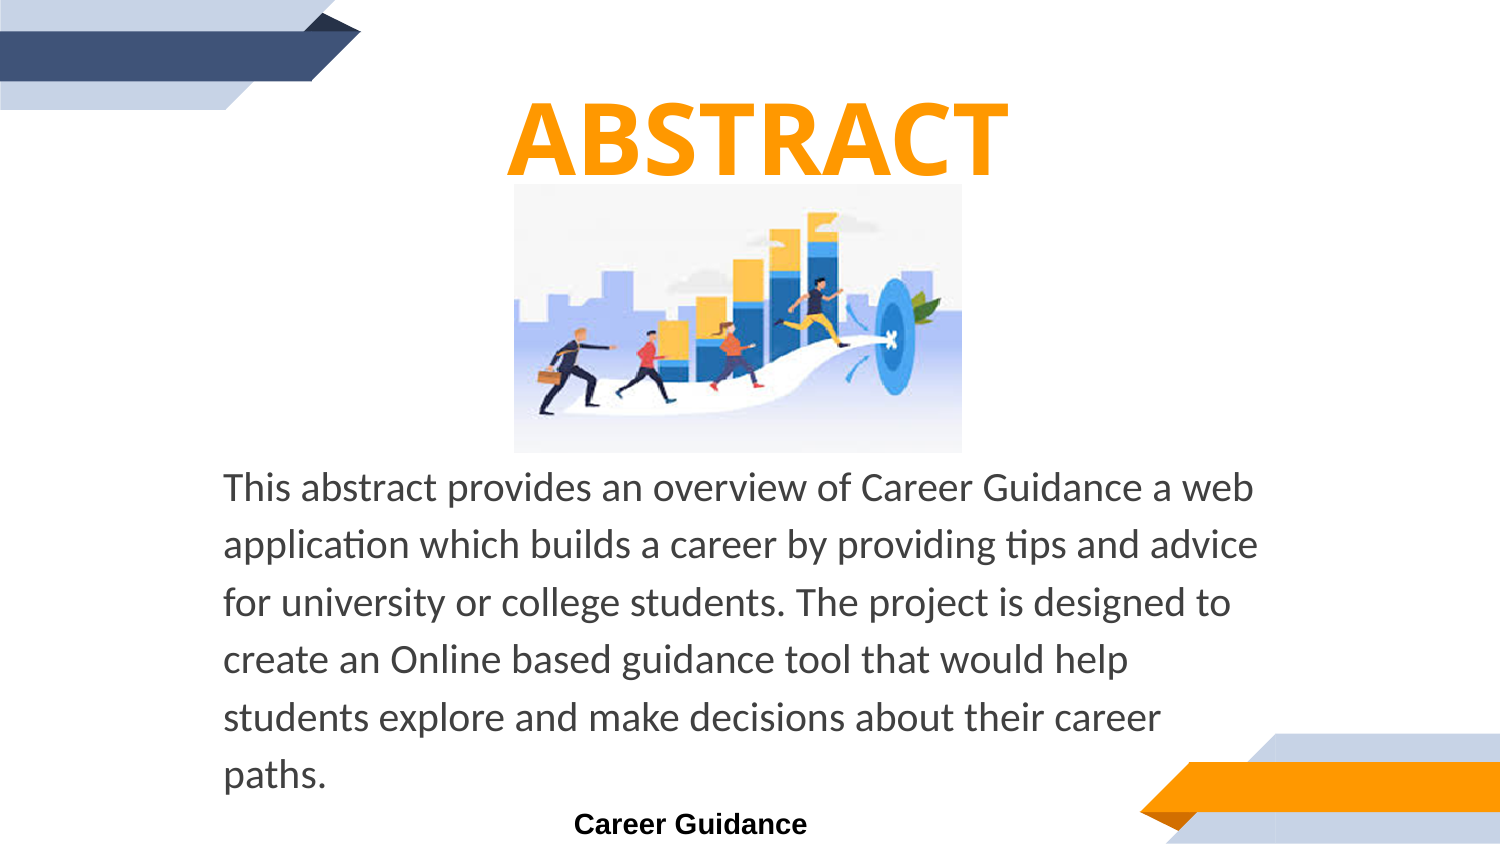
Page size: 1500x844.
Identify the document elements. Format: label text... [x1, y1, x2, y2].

title ABSTRACT [218, 40, 1301, 231]
subtitle This abstract provides an overview of Career Guidance a web application which builds a career by providing tips and advice for university or college students. The project is designed to create an Online based guidance tool that would help students explore and make decisions about their career paths. [208, 460, 1290, 813]
text_box Career Guidance [541, 750, 841, 844]
picture [513, 184, 962, 453]
slide_number [1249, 760, 1494, 813]
